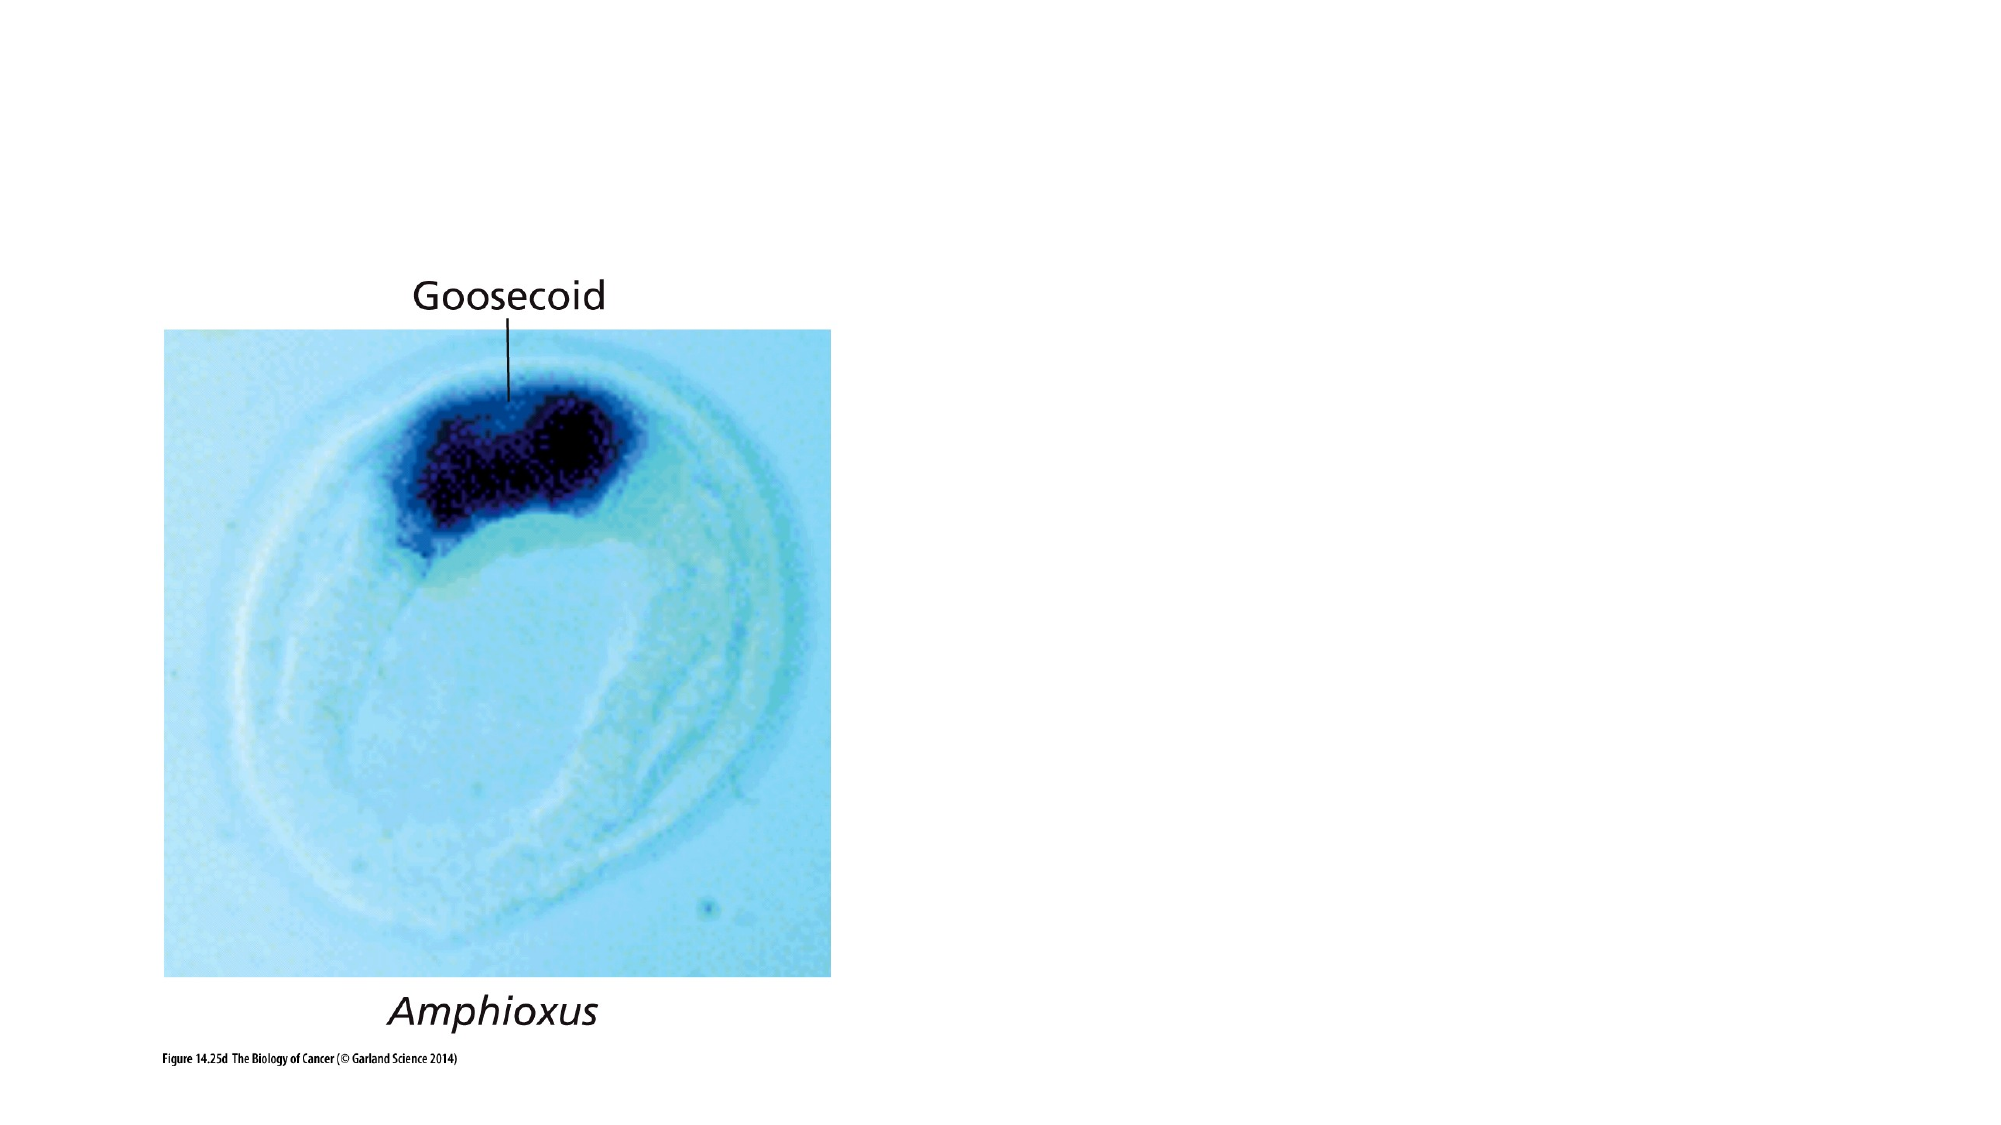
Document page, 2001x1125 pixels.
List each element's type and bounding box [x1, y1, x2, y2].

picture [156, 271, 838, 1069]
